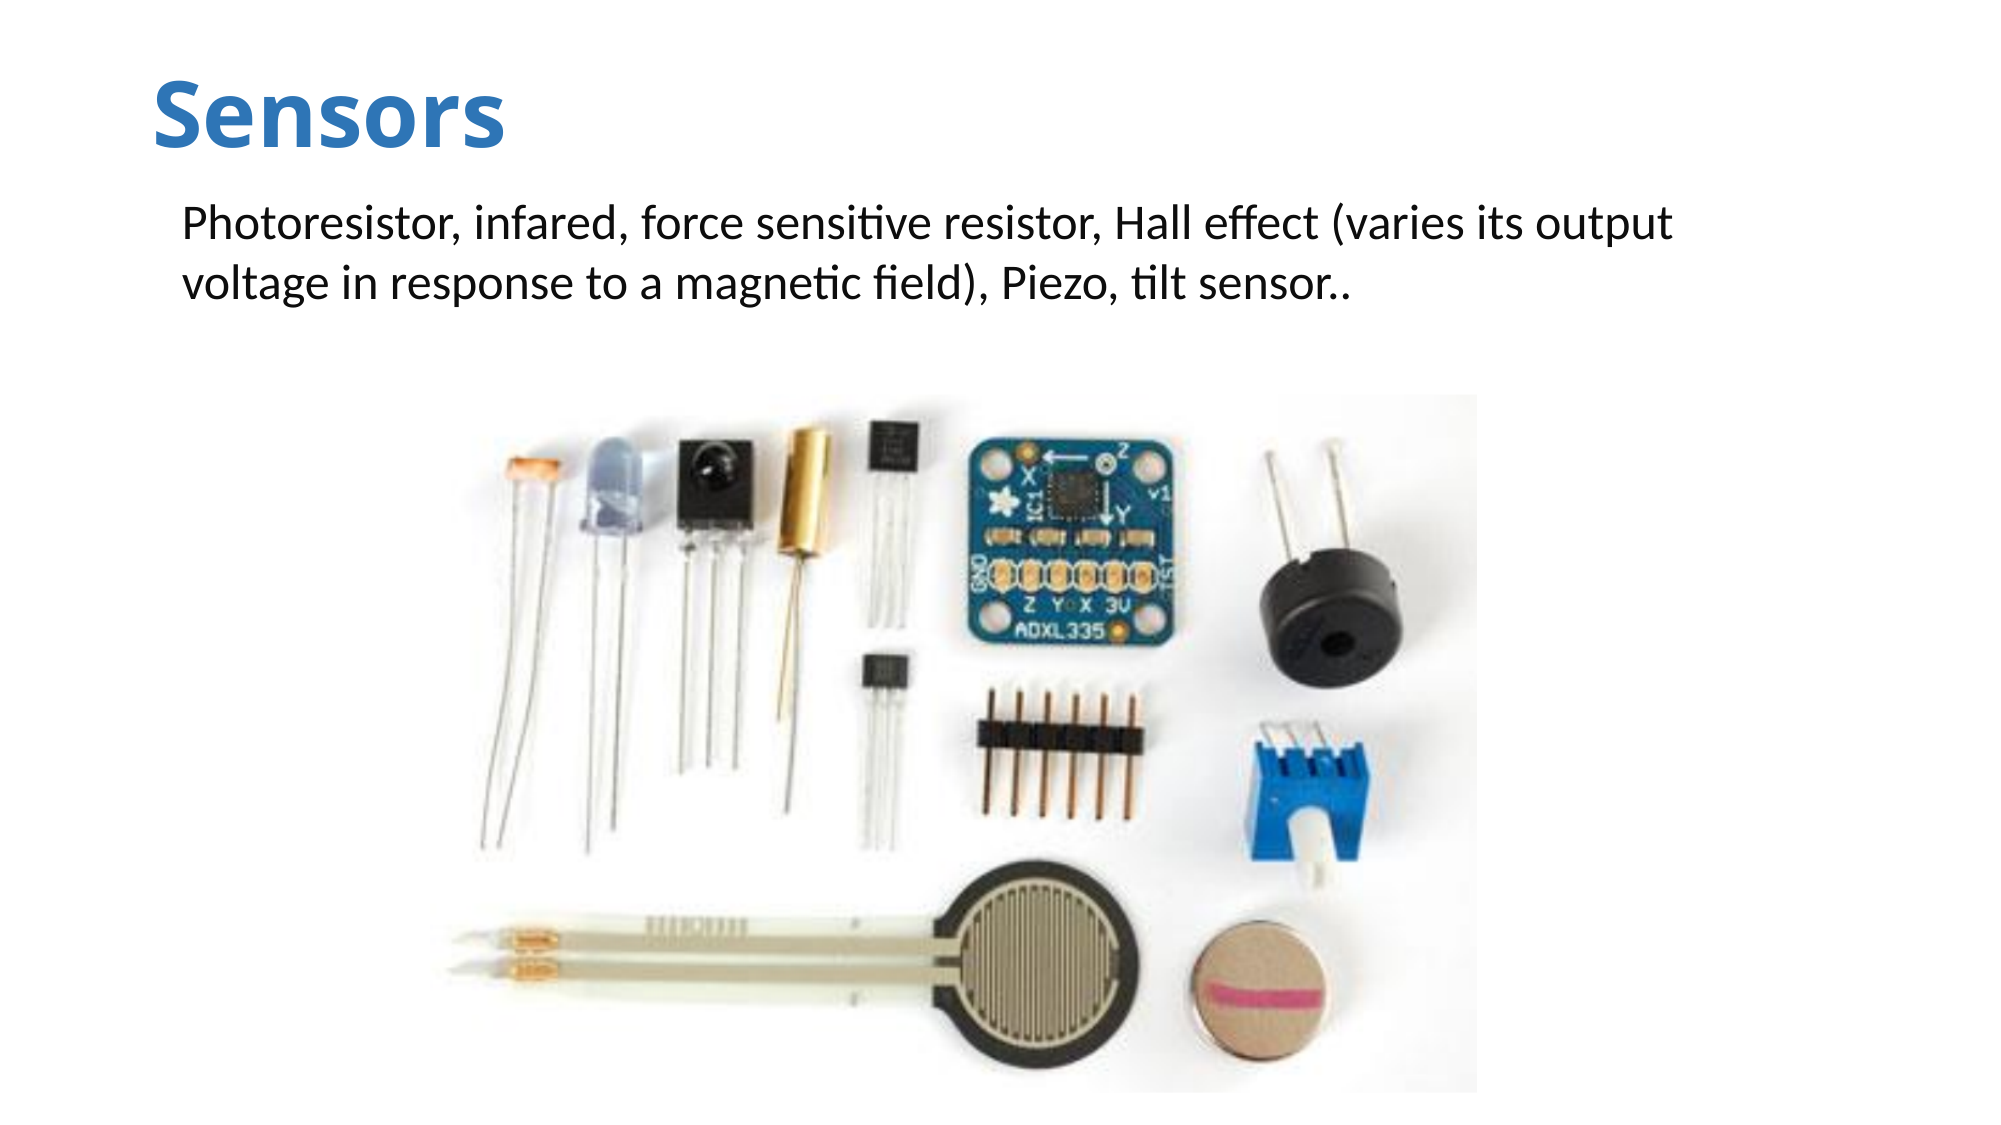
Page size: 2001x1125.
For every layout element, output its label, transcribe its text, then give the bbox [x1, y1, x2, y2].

title Sensors [137, 59, 1863, 177]
text_box Photoresistor, infared, force sensitive resistor, Hall effect (varies its output voltage in response to a magnetic field), Piezo, tilt sensor.. [167, 182, 1738, 378]
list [332, 385, 1477, 1100]
